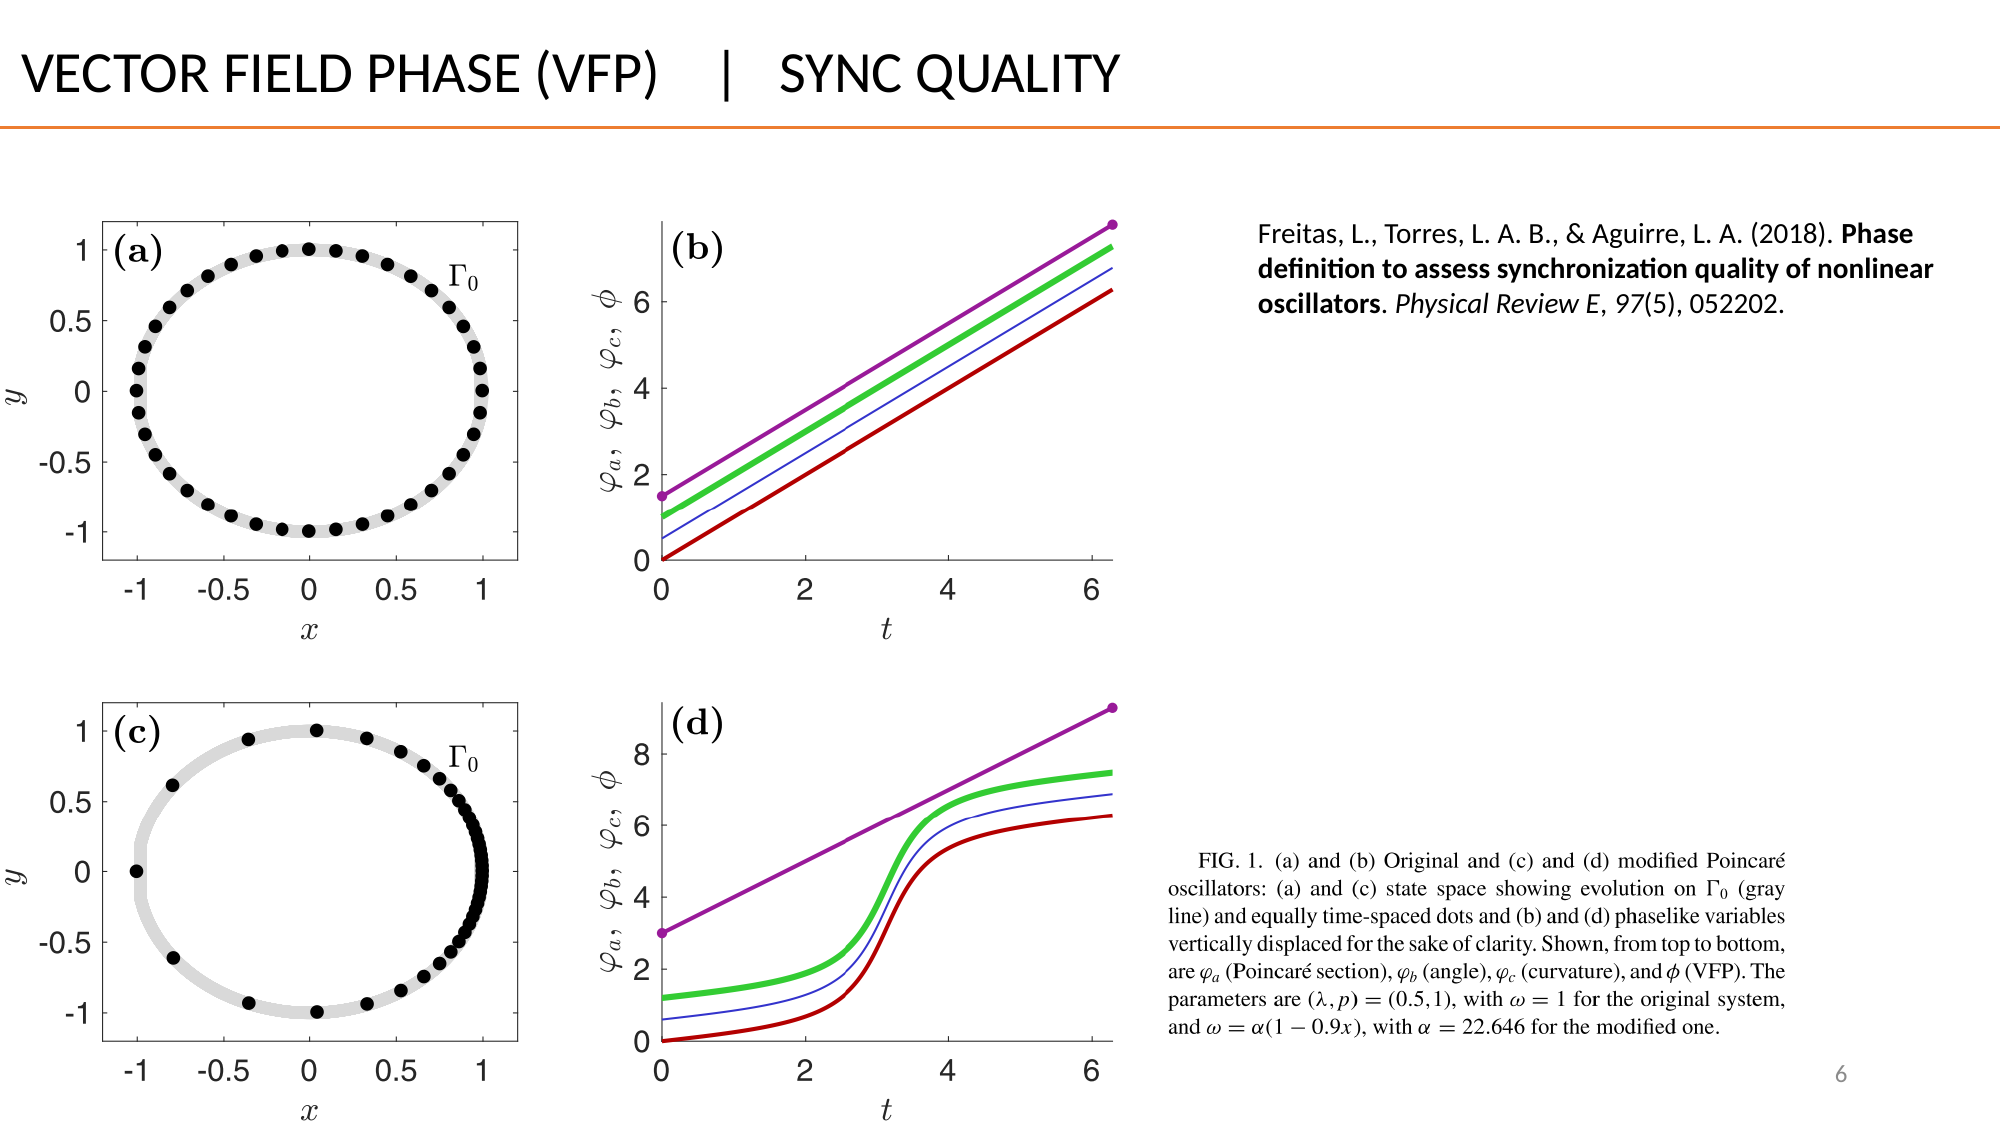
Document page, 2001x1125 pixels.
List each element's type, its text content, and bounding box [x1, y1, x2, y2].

picture [0, 202, 1128, 1125]
slide_number 6 [1412, 1042, 1863, 1103]
text_box VECTOR FIELD PHASE (VFP) | SYNC QUALITY [6, 27, 1151, 112]
text_box Freitas, L., Torres, L. A. B., & Aguirre, L. A. (2018). Phase definition to assess synchronization quality of nonlinear oscillators. Physical Review E, 97(5), 052202. [1243, 206, 2000, 327]
picture [1156, 850, 1794, 1046]
